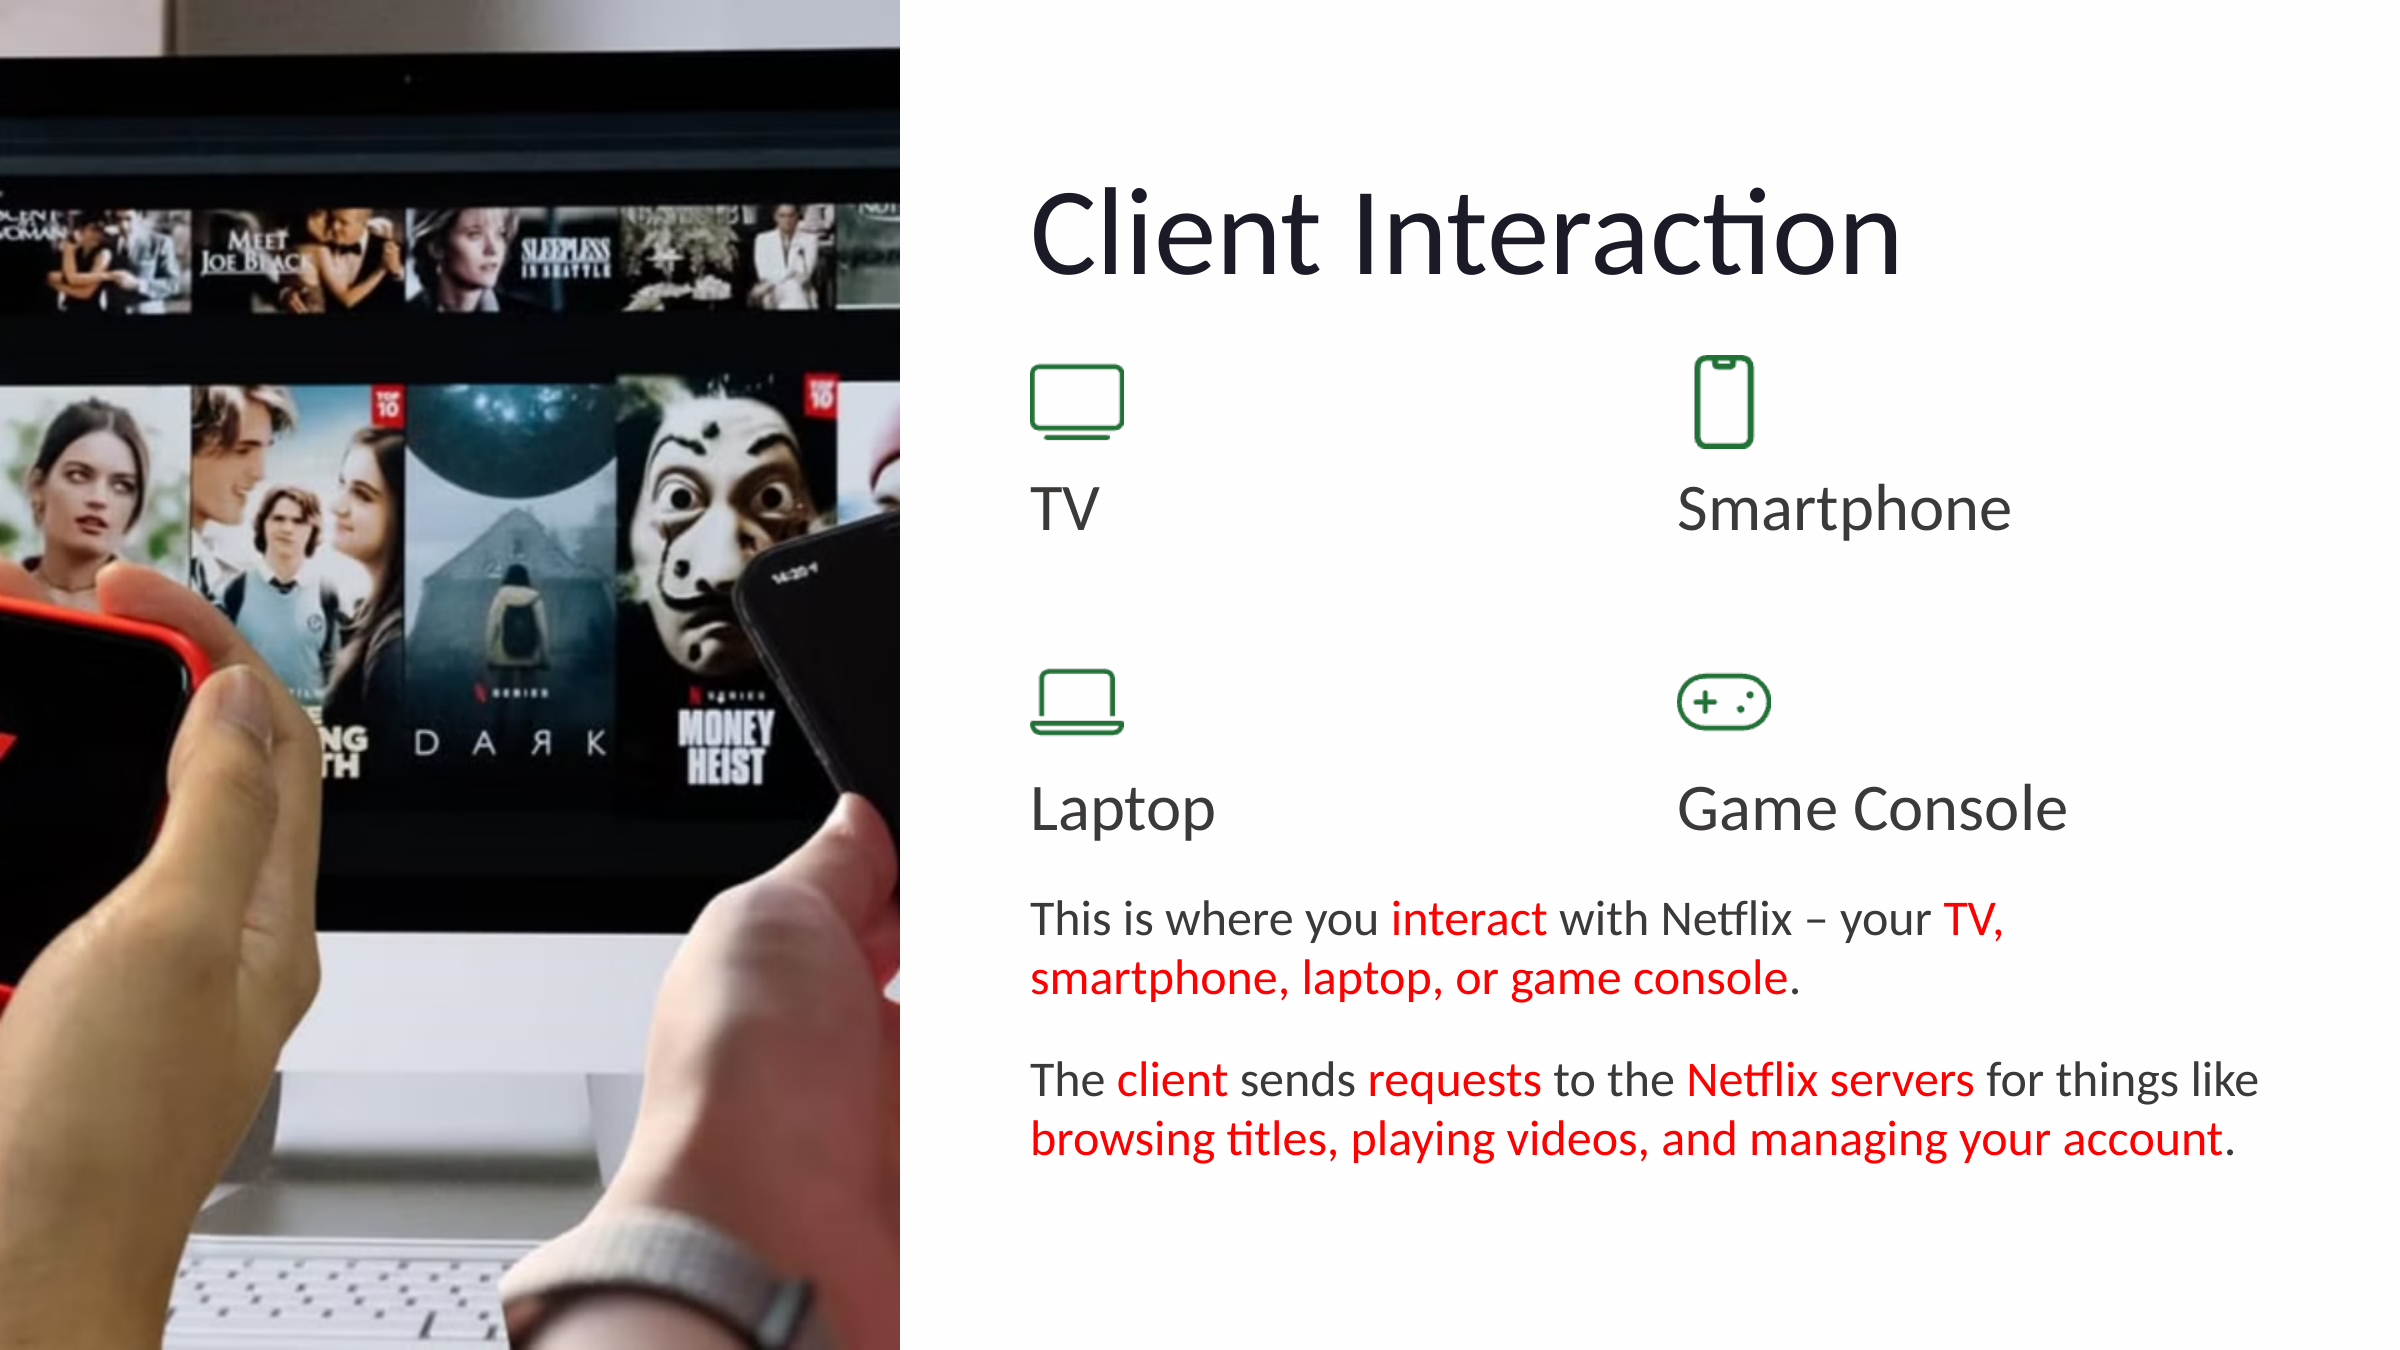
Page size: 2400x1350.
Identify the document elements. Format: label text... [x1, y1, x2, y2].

text_box Laptop [1030, 786, 1496, 845]
picture [1677, 655, 1771, 749]
picture [1030, 655, 1124, 749]
text_box Game Console [1677, 786, 2143, 845]
text_box Smartphone [1677, 486, 2143, 545]
picture [0, 0, 900, 1350]
text_box The client sends requests to the Netflix servers for things like browsing titles, playing videos, and managing your account. [1030, 1046, 2270, 1166]
picture [1677, 355, 1771, 449]
text_box Client Interaction [1030, 183, 1961, 301]
text_box This is where you interact with Netflix – your TV, smartphone, laptop, or game console. [1030, 886, 2270, 1006]
text_box TV [1030, 486, 1496, 545]
picture [1030, 355, 1124, 449]
